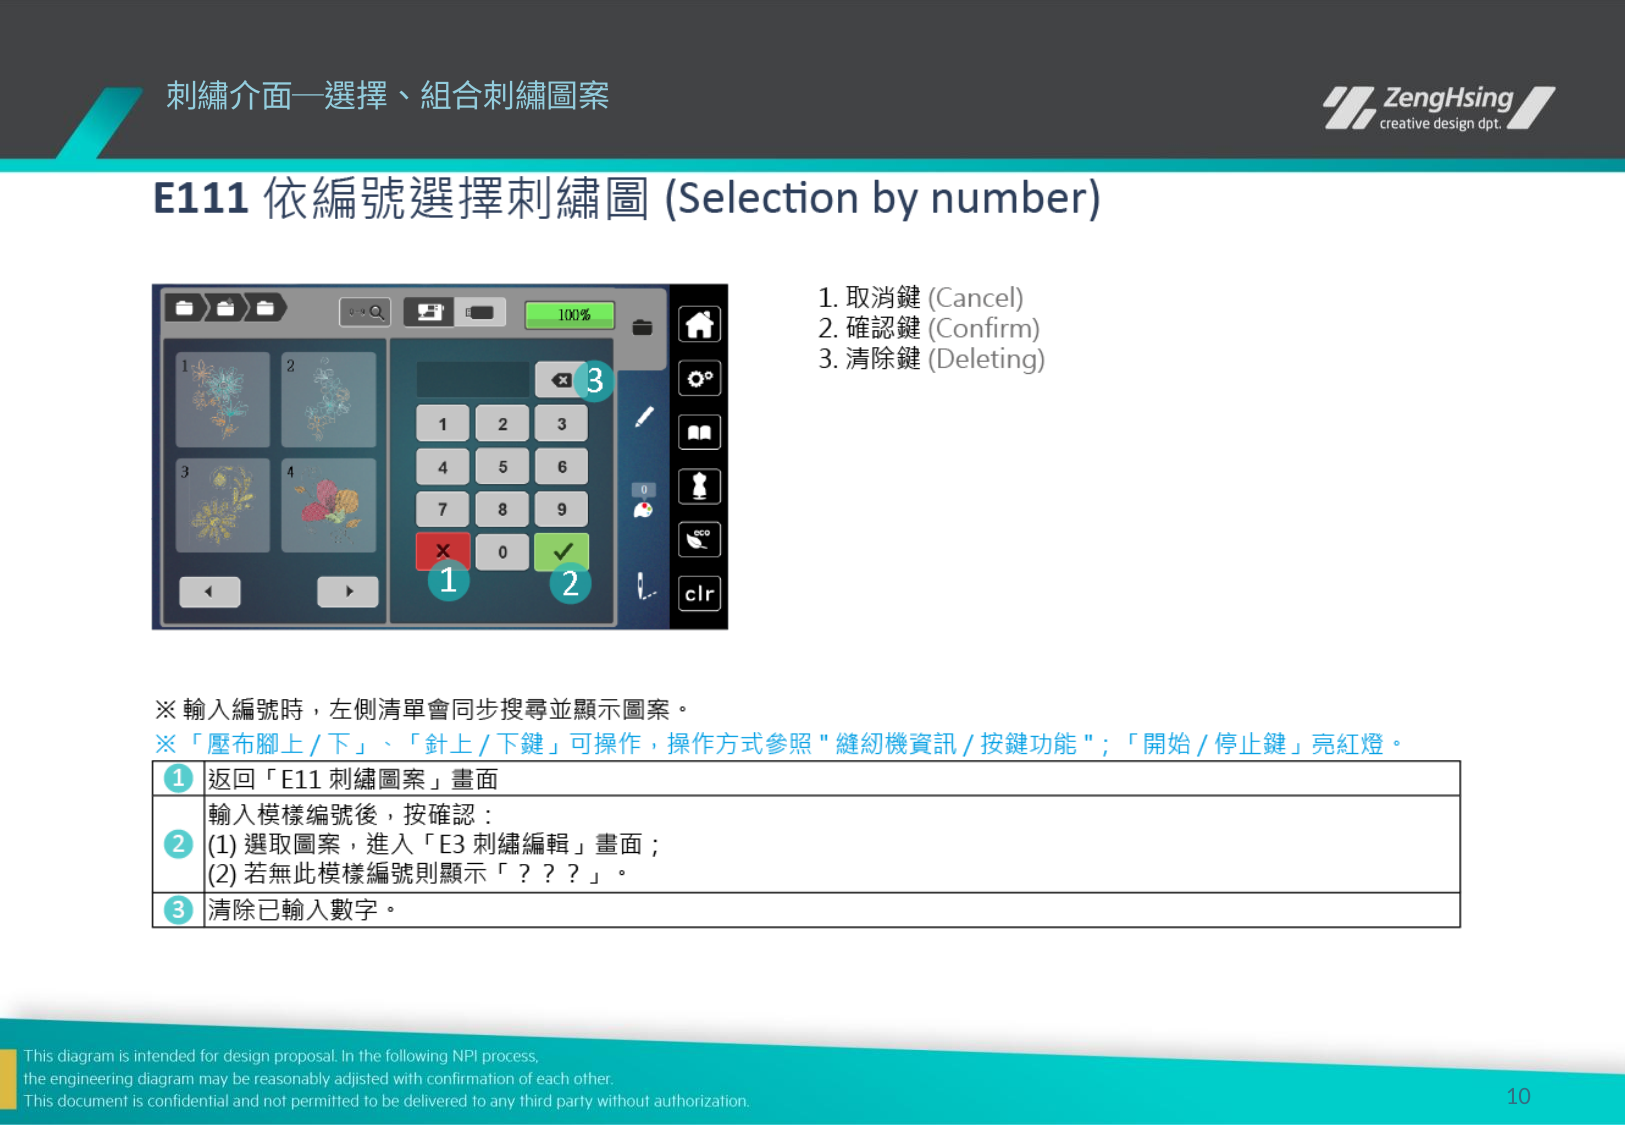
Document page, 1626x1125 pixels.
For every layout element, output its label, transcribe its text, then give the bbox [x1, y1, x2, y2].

title 刺繡介面─選擇、組合刺繡圖案 [151, 54, 691, 136]
picture [0, 0, 1625, 1125]
slide_number 10 [1166, 1065, 1547, 1125]
